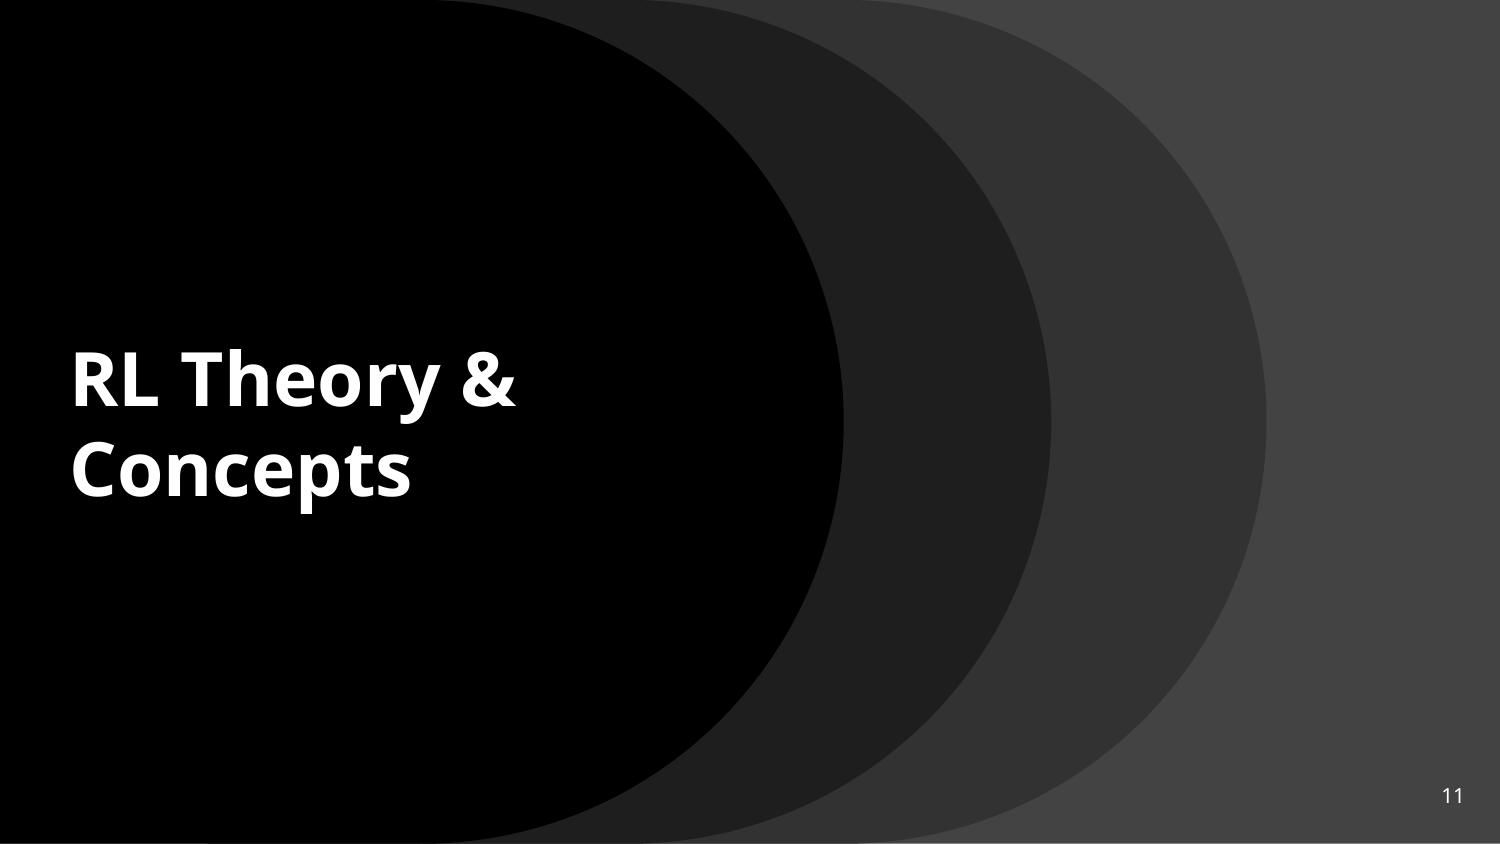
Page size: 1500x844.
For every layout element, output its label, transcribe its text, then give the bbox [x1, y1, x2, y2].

title RL Theory & Concepts [54, 179, 767, 664]
slide_number ‹#› [1389, 764, 1480, 830]
